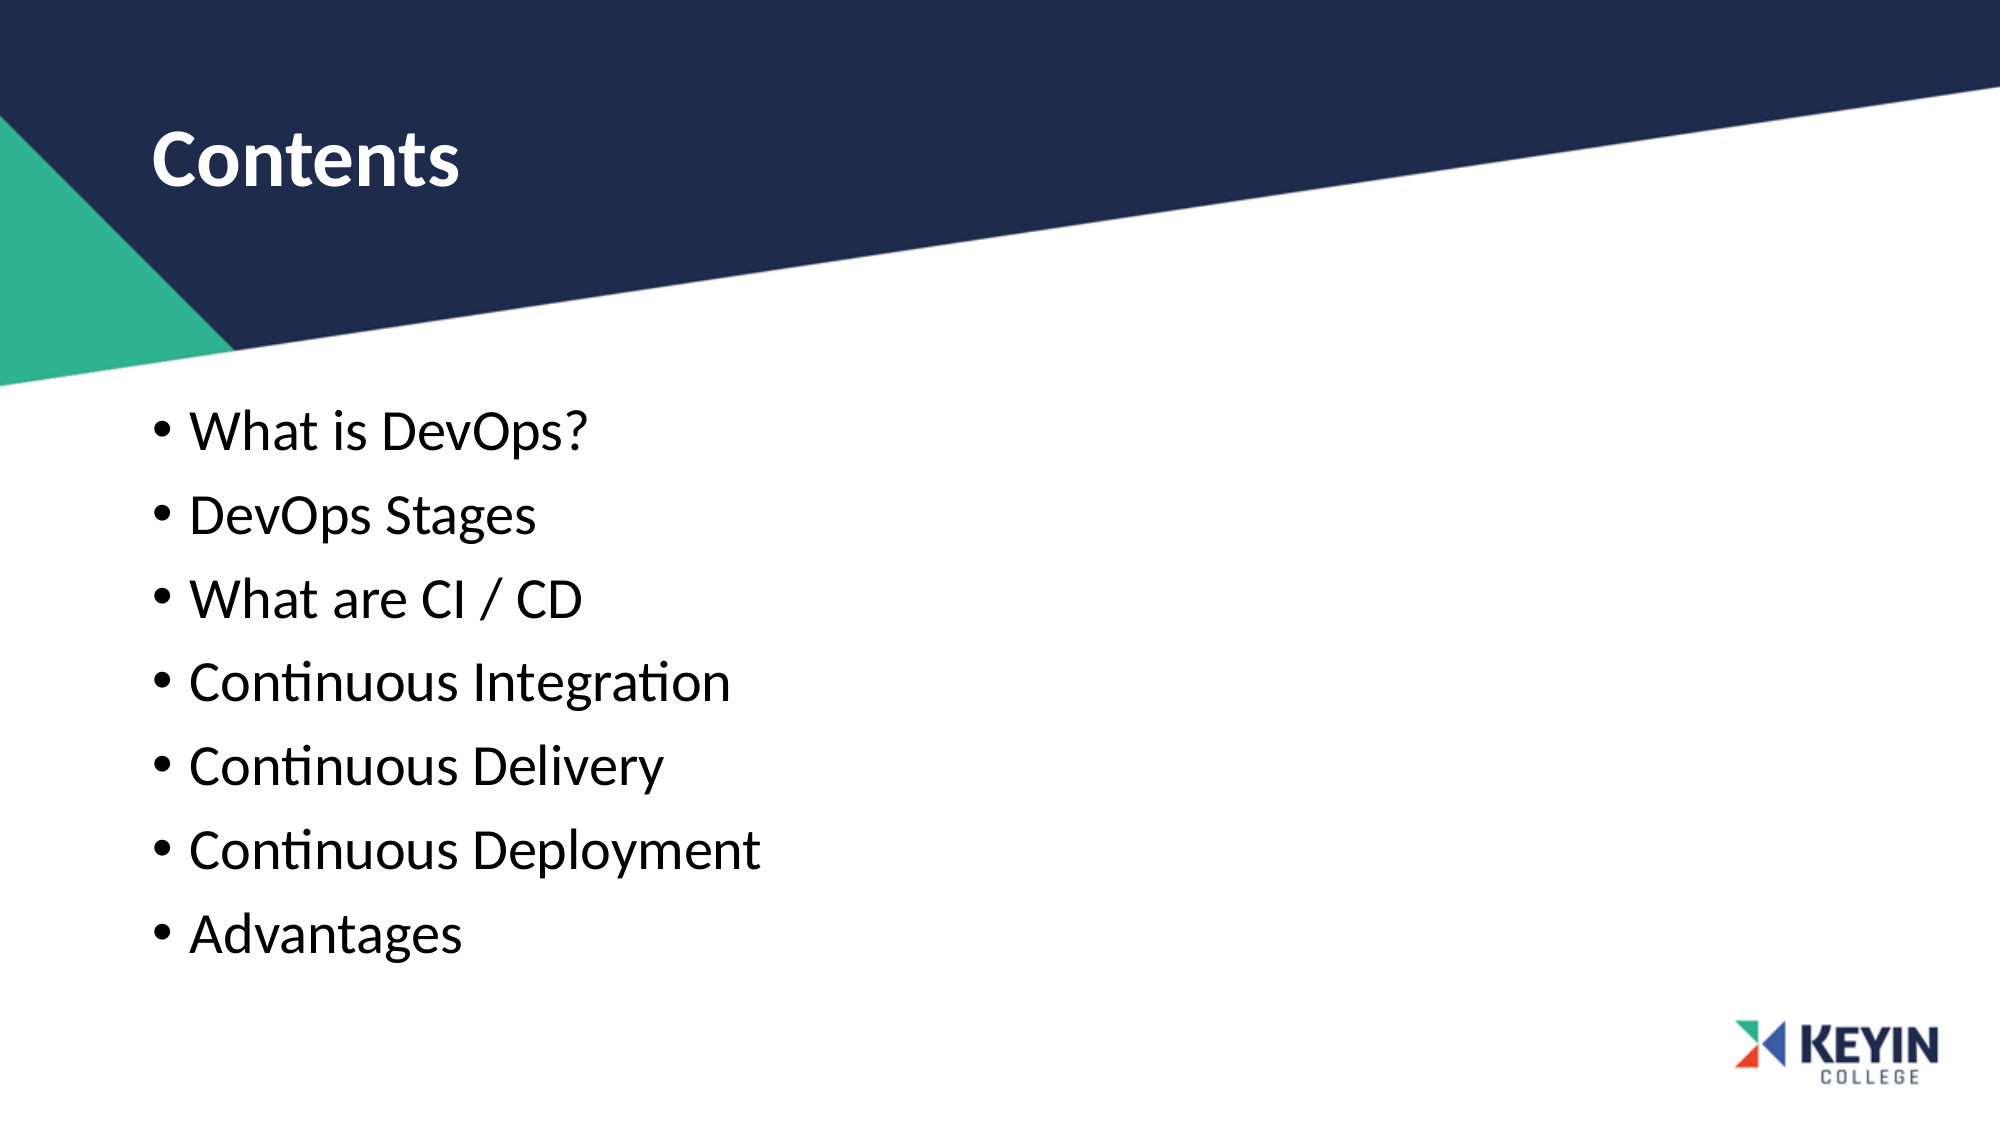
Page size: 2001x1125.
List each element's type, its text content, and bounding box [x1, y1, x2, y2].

list What is DevOps? DevOps Stages What are CI / CD Continuous Integration Continuous Delivery Continuous Deployment Advantages [137, 392, 2000, 1125]
picture [0, 0, 2000, 1125]
title Contents [137, 50, 2000, 280]
